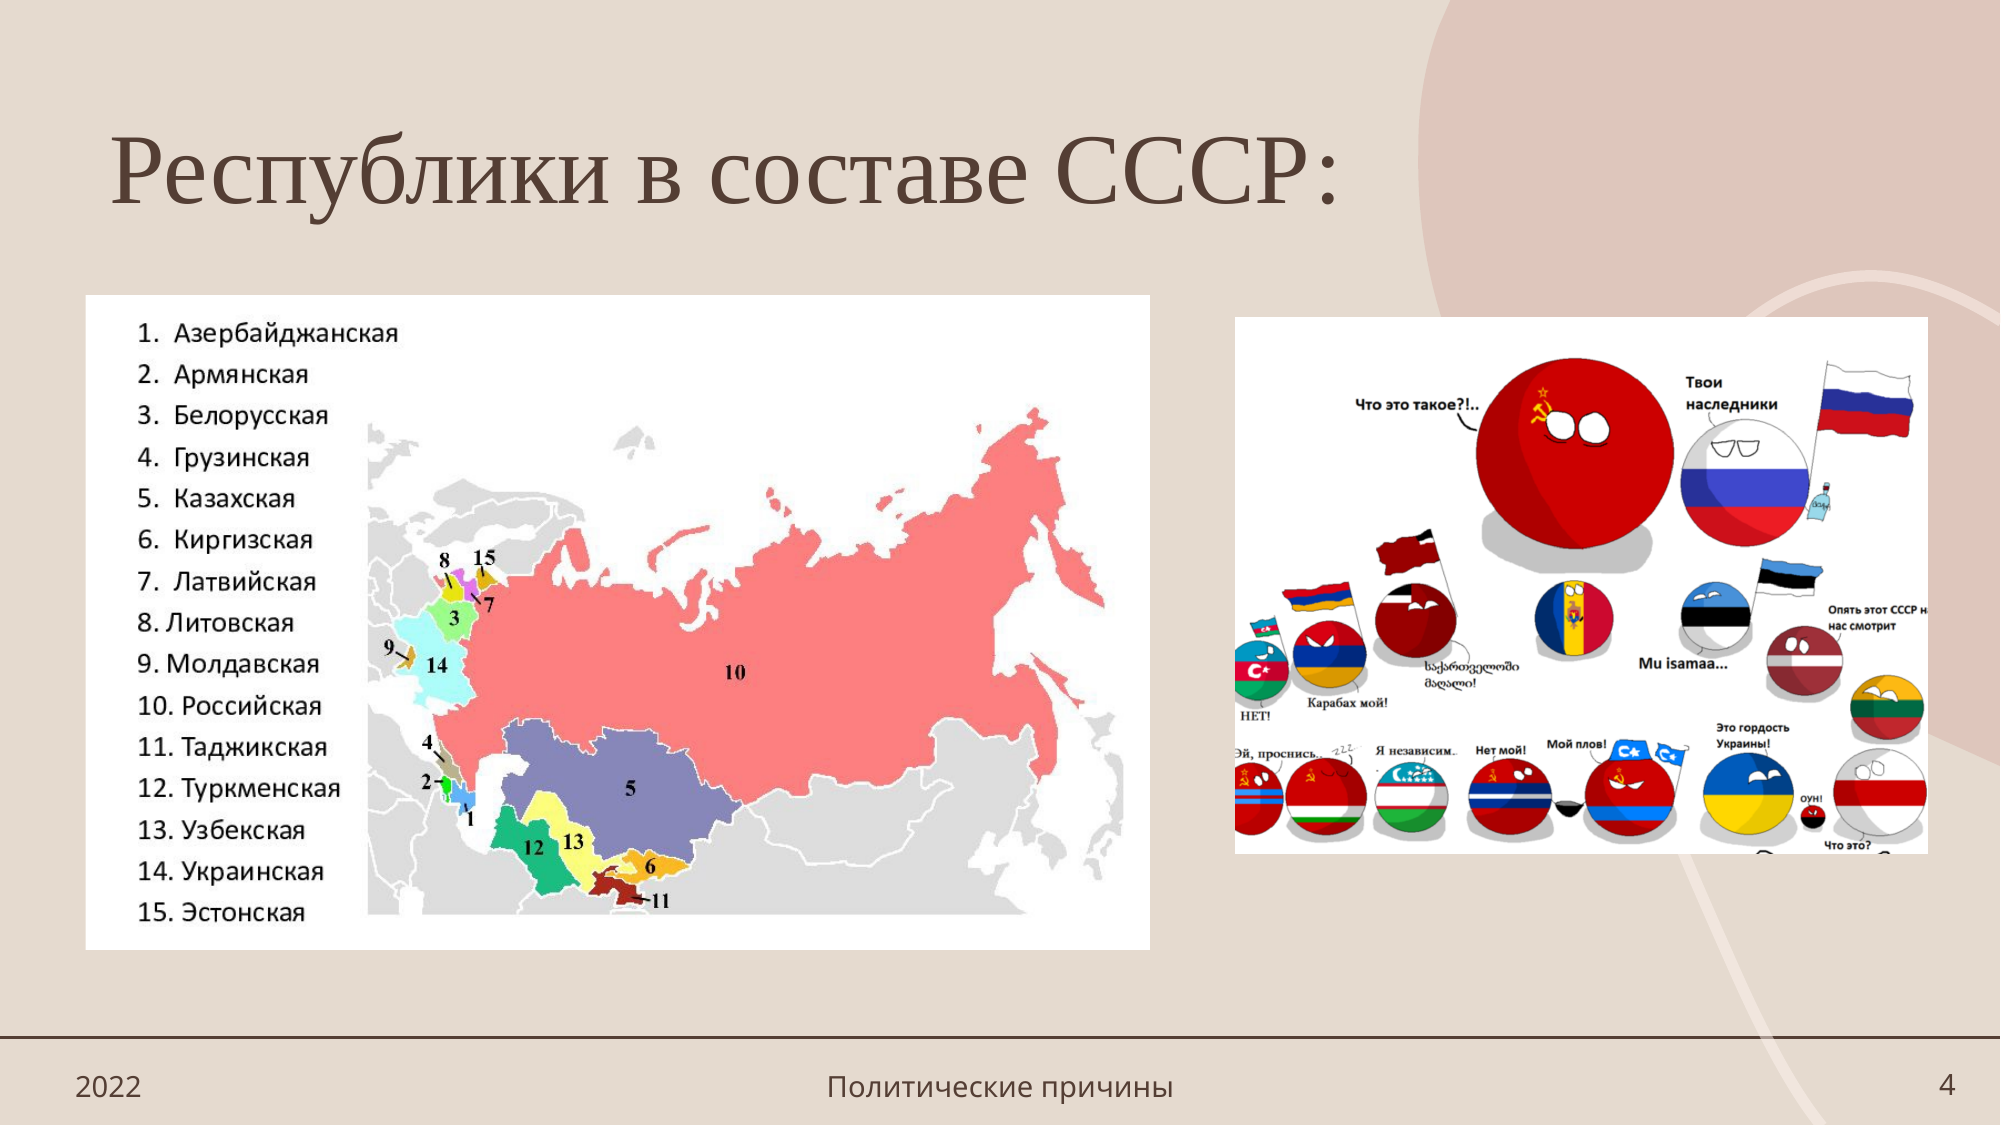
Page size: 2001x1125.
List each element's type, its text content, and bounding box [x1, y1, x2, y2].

slide_number 4 [1808, 1060, 1971, 1112]
picture [1235, 317, 1928, 854]
title Республики в составе СССР: [94, 115, 1820, 227]
footer Политические причины [718, 1060, 1283, 1112]
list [85, 295, 1151, 950]
picture [1268, 646, 1273, 654]
slide_number 2022 [60, 1060, 222, 1112]
